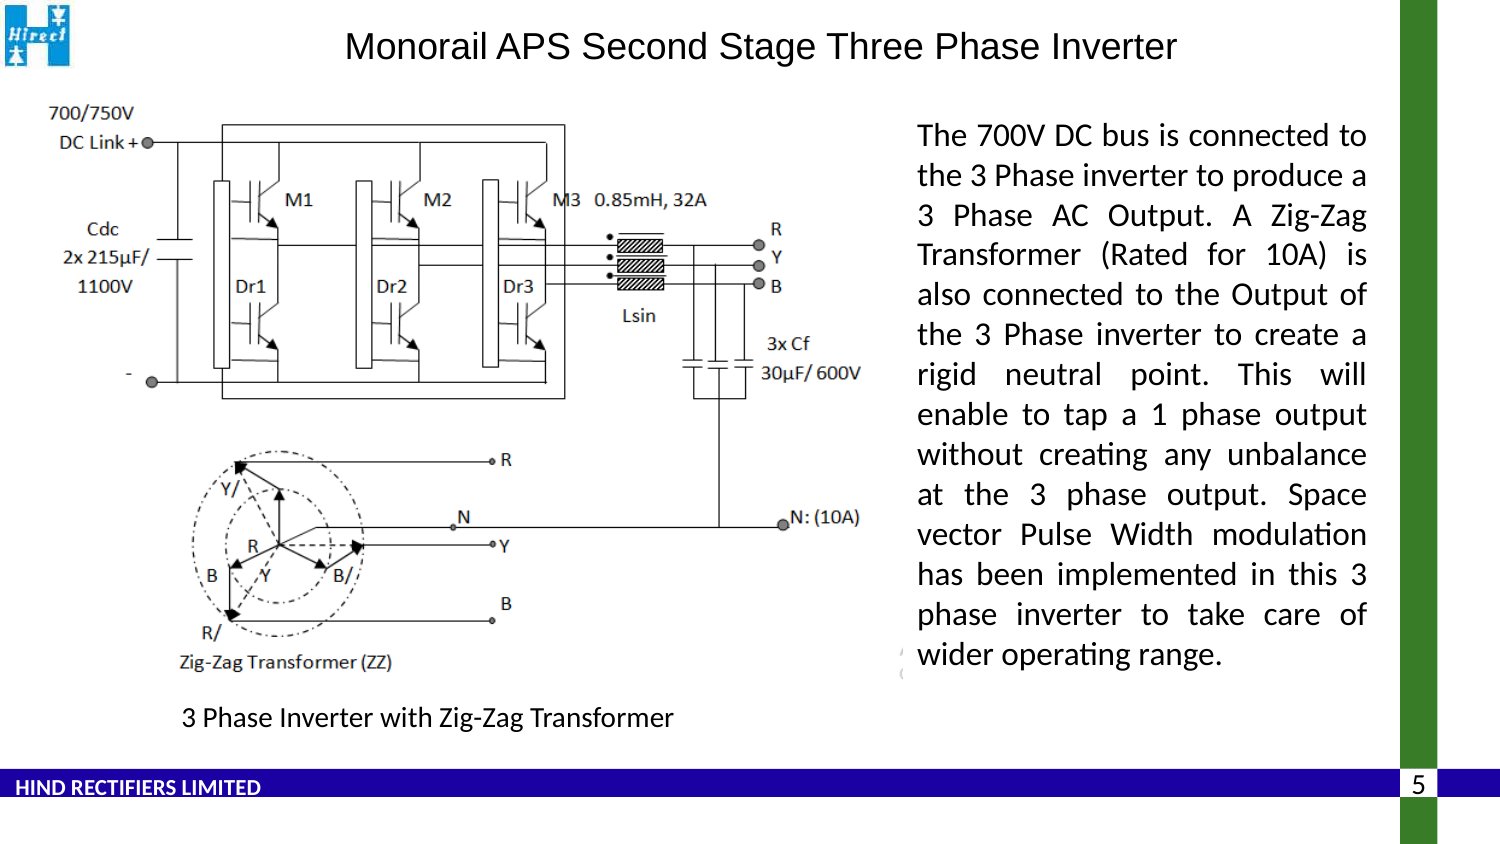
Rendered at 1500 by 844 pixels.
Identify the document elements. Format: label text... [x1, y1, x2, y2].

text_box [277, 768, 1400, 797]
text_box [1438, 768, 1500, 797]
text_box [1400, 797, 1438, 844]
text_box 5 [1400, 768, 1438, 797]
picture [0, 0, 76, 69]
text_box The 700V DC bus is connected to the 3 Phase inverter to produce a 3 Phase AC Output. A Zig-Zag Transformer (Rated for 10A) is also connected to the Output of the 3 Phase inverter to create a rigid neutral point. This will enable to tap a 1 phase output without creating any unbalance at the 3 phase output. Space vector Pulse Width modulation has been implemented in this 3 phase inverter to take care of wider operating range. [908, 105, 1383, 680]
picture [34, 81, 903, 692]
text_box Monorail APS Second Stage Three Phase Inverter [329, 14, 1194, 75]
text_box HIND RECTIFIERS LIMITED [0, 764, 277, 807]
text_box [1400, 0, 1438, 768]
text_box 3 Phase Inverter with Zig-Zag Transformer [166, 699, 691, 742]
